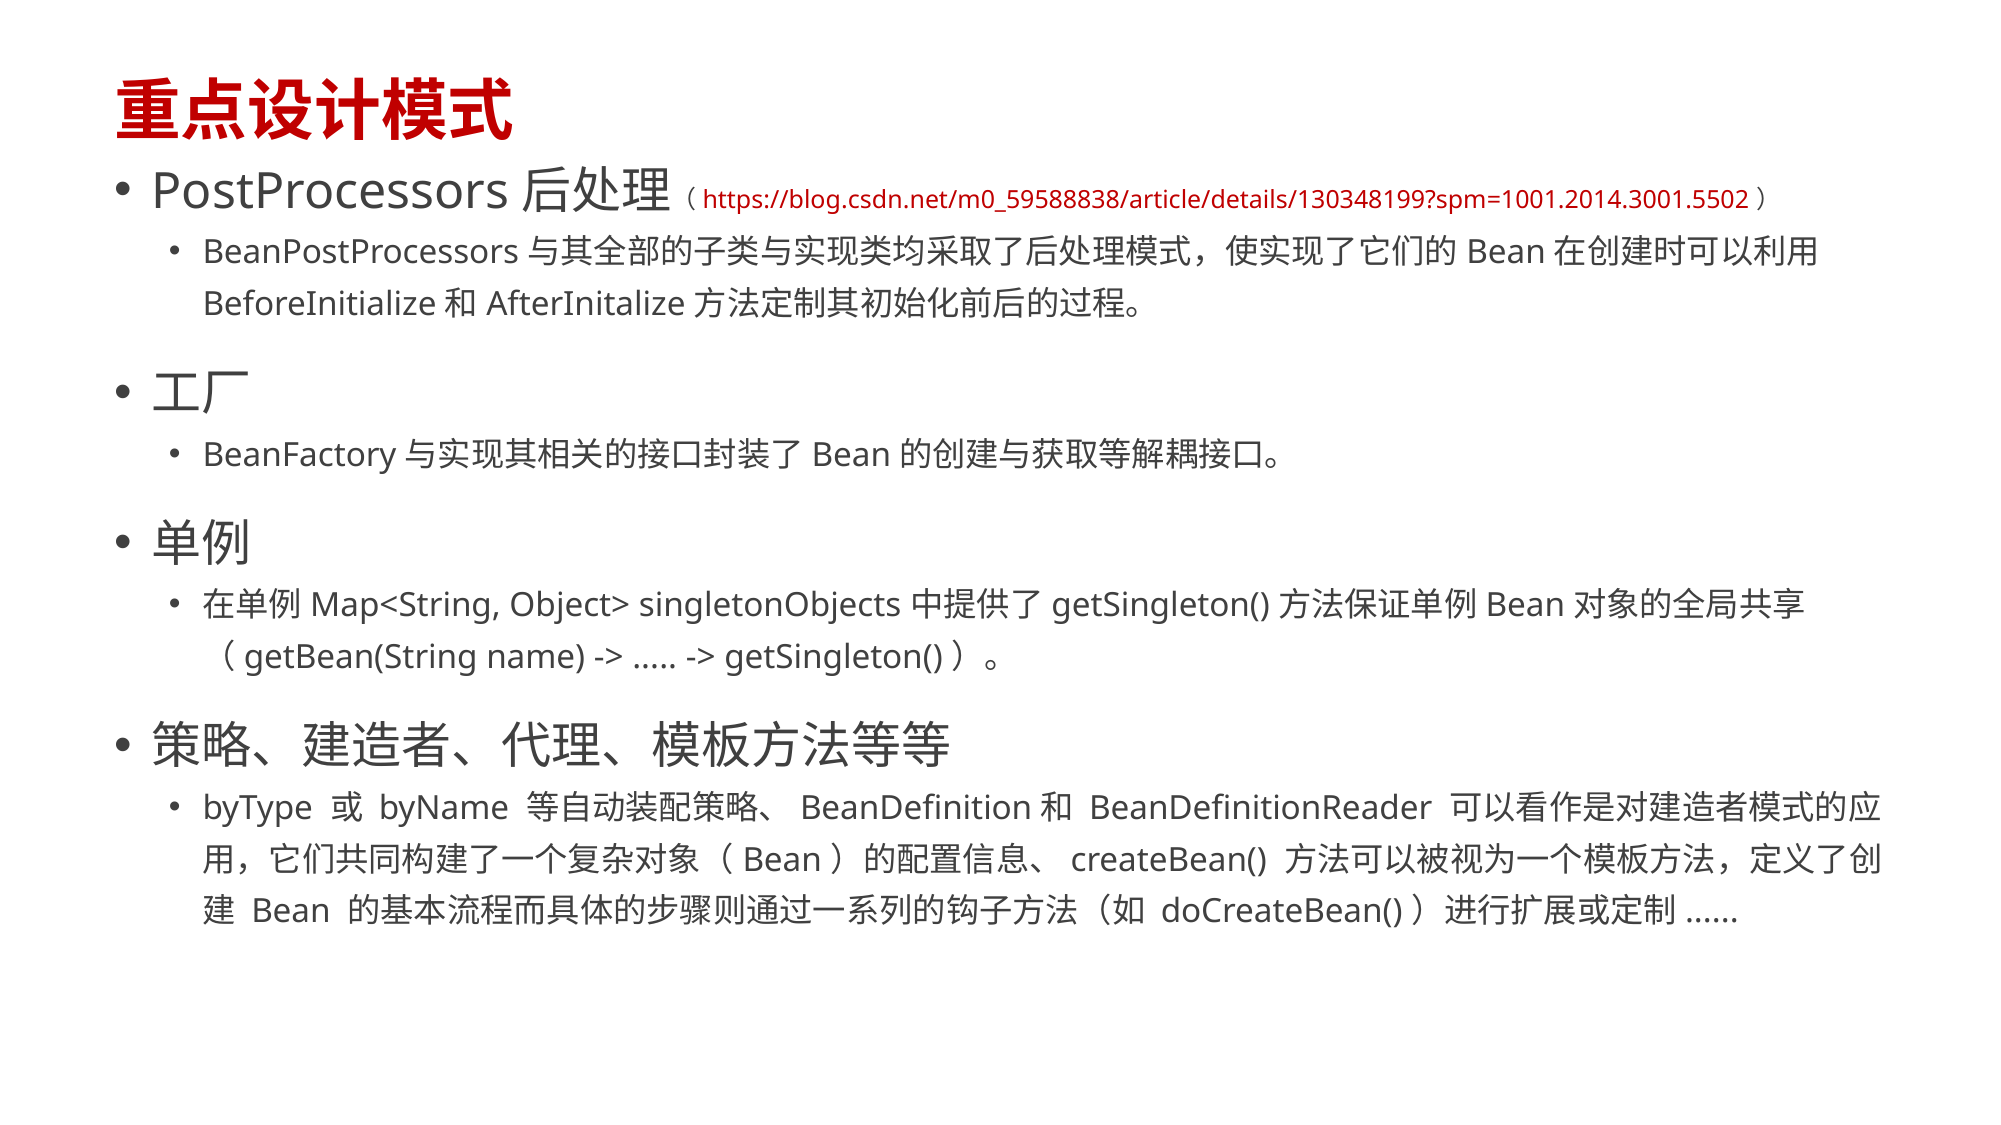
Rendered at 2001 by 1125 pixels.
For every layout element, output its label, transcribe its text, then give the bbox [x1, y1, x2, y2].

title 重点设计模式 [114, 29, 1886, 140]
list PostProcessors后处理（https://blog.csdn.net/m0_59588838/article/details/130348199?spm=1001.2014.3001.5502） BeanPostProcessors与其全部的子类与实现类均采取了后处理模式，使实现了它们的Bean在创建时可以利用BeforeInitialize和AfterInitalize方法定制其初始化前后的过程。 工厂 BeanFactory与实现其相关的接口封装了Bean的创建与获取等解耦接口。 单例 在单例Map<String, Object> singletonObjects中提供了getSingleton()方法保证单例Bean对象的全局共享（getBean(String name) -> ..... -> getSingleton()）。 策略、建造者、代理、模板方法等等 byType 或 byName 等自动装配策略、BeanDefinition和 BeanDefinitionReader 可以看作是对建造者模式的应用，它们共同构建了一个复杂对象（Bean）的配置信息、createBean() 方法可以被视为一个模板方法，定义了创建 Bean 的基本流程而具体的步骤则通过一系列的钩子方法（如 doCreateBean()）进行扩展或定制...... [114, 140, 1886, 1125]
